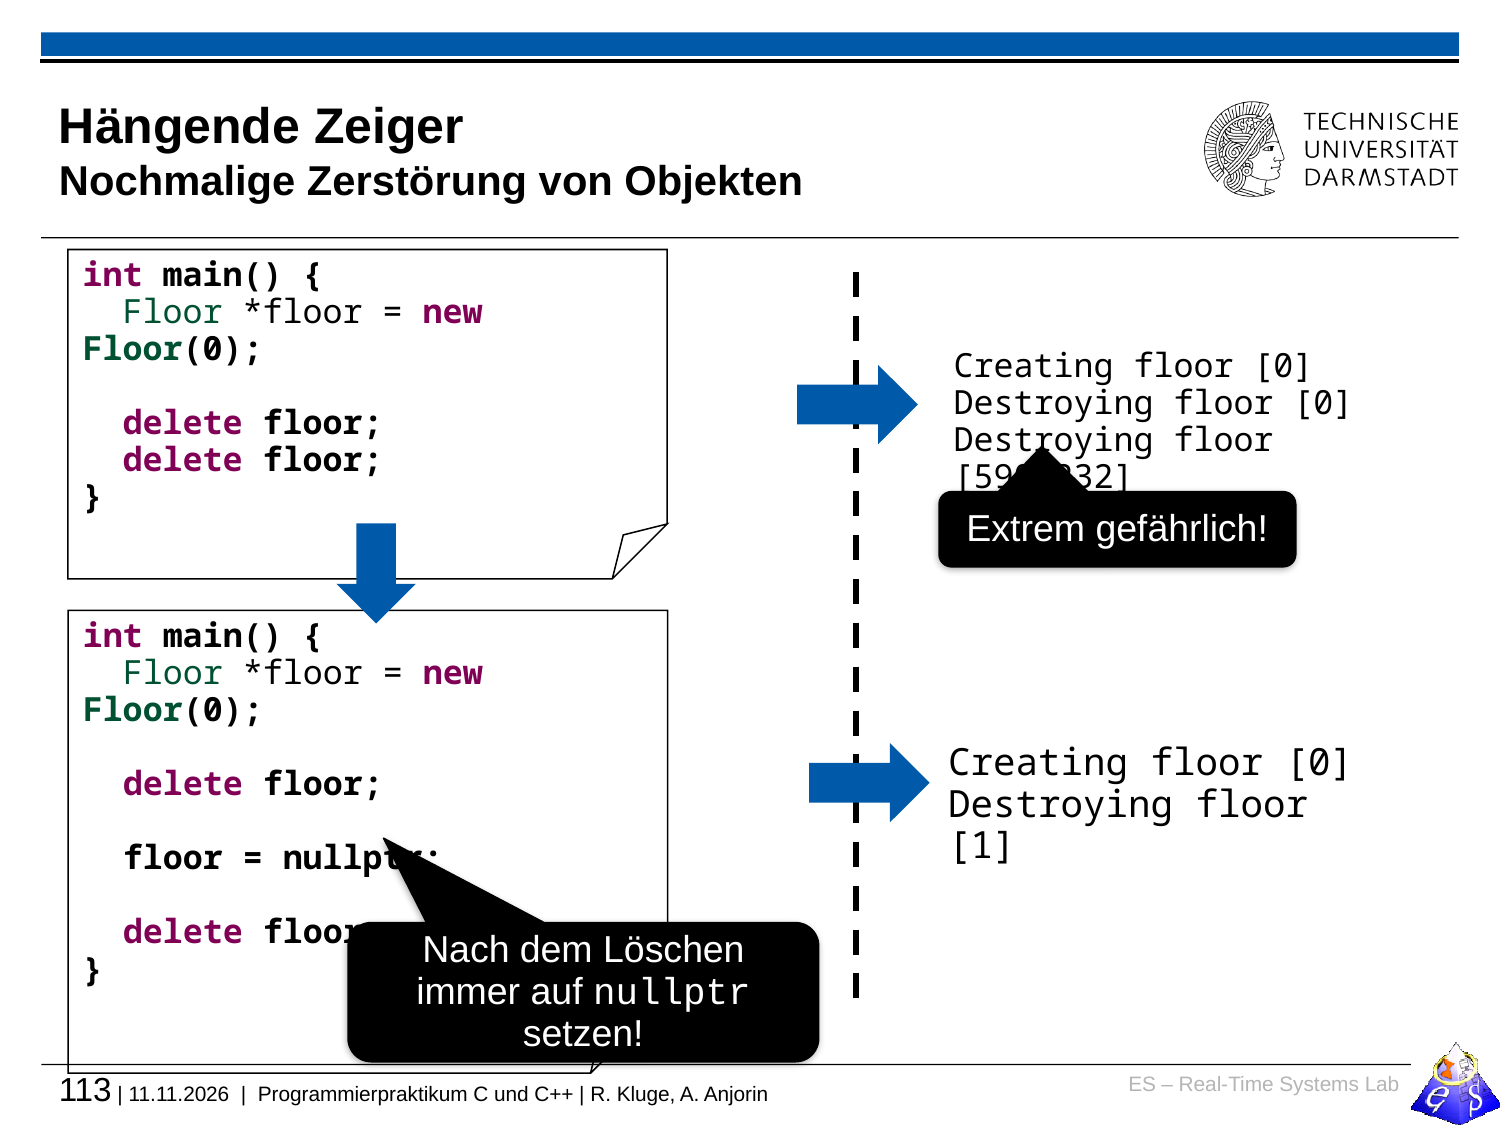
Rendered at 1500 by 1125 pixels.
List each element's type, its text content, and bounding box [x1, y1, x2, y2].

picture [1411, 1041, 1500, 1125]
text_box [860, 742, 930, 823]
text_box Nach dem Löschen immer auf nullptr setzen! [347, 837, 820, 1063]
text_box [797, 384, 851, 425]
text_box [336, 523, 416, 624]
title Hängende Zeiger Nochmalige Zerstörung von Objekten [58, 80, 1187, 218]
picture [1187, 84, 1483, 214]
text_box Extrem gefährlich! [938, 445, 1297, 568]
text_box Creating floor [0] Destroying floor [1] [933, 734, 1403, 875]
text_box int main() { Floor *floor = new Floor(0); delete floor; floor = nullptr; delete floor; } [68, 610, 668, 1074]
text_box Creating floor [0] Destroying floor [0] Destroying floor [5903232] [939, 340, 1483, 504]
text_box [809, 762, 851, 803]
text_box [860, 364, 918, 445]
text_box int main() { Floor *floor = new Floor(0); delete floor; delete floor; } [67, 249, 668, 579]
